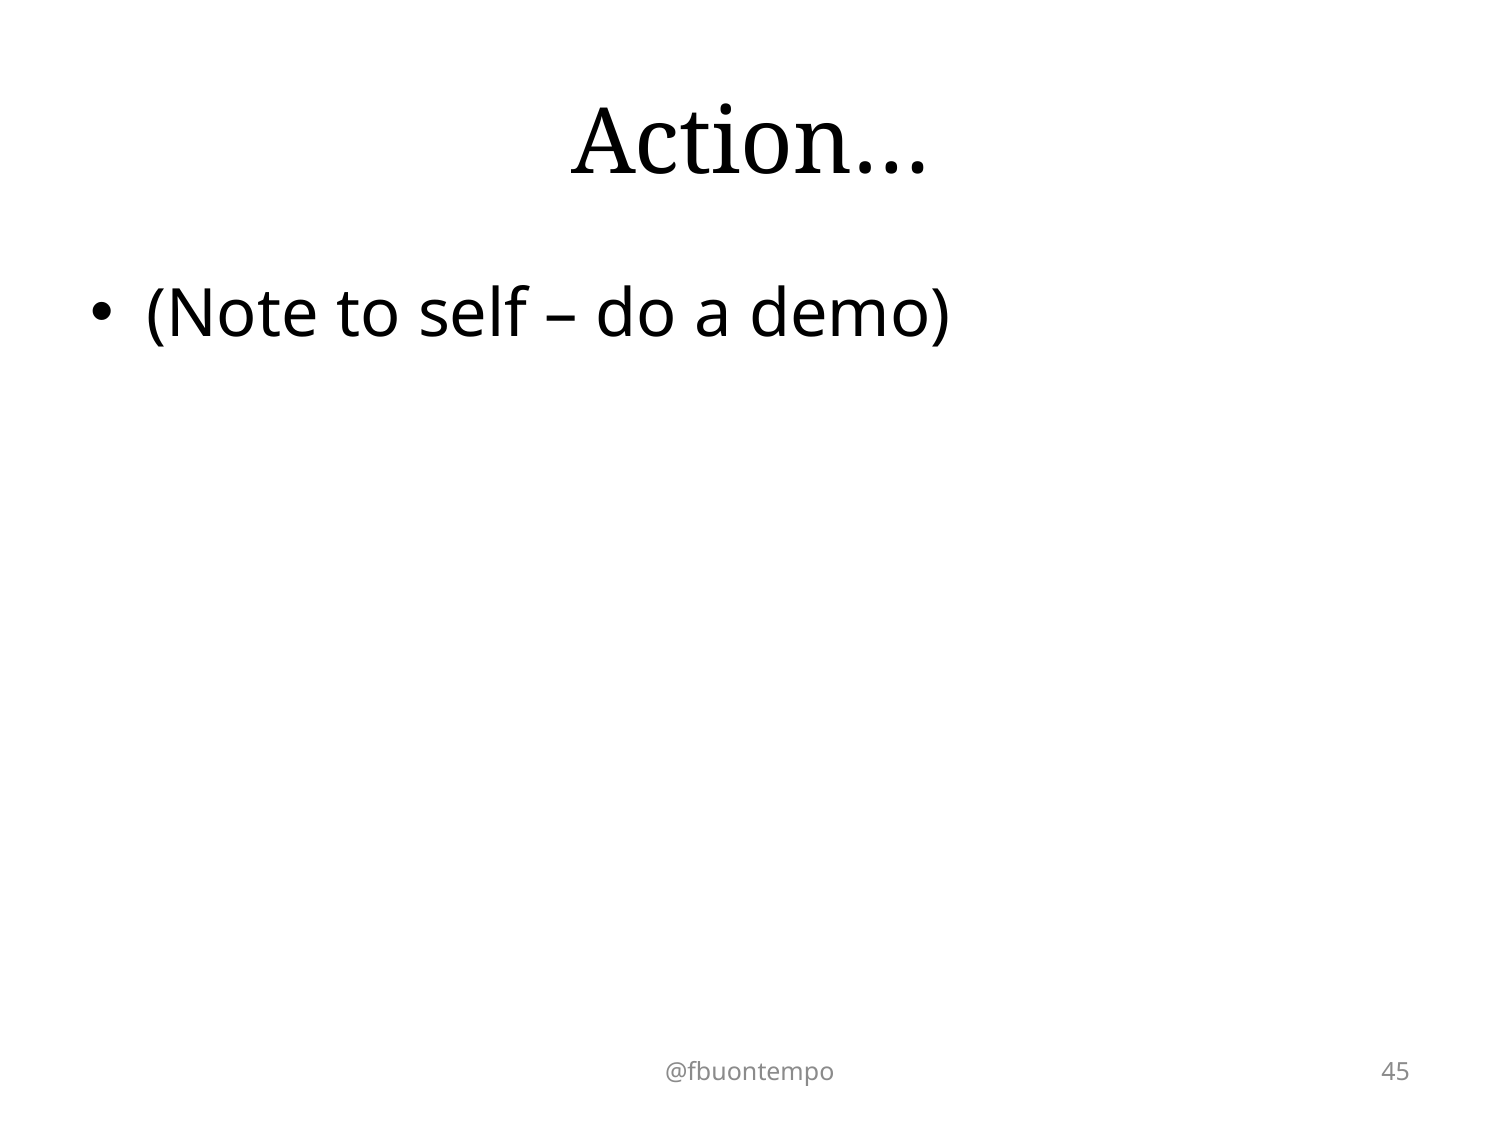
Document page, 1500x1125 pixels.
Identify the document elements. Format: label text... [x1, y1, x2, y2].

footer @fbuontempo [512, 1042, 988, 1103]
list (Note to self – do a demo) [75, 262, 1425, 1005]
title Action… [76, 42, 1427, 231]
slide_number 45 [1074, 1042, 1425, 1103]
